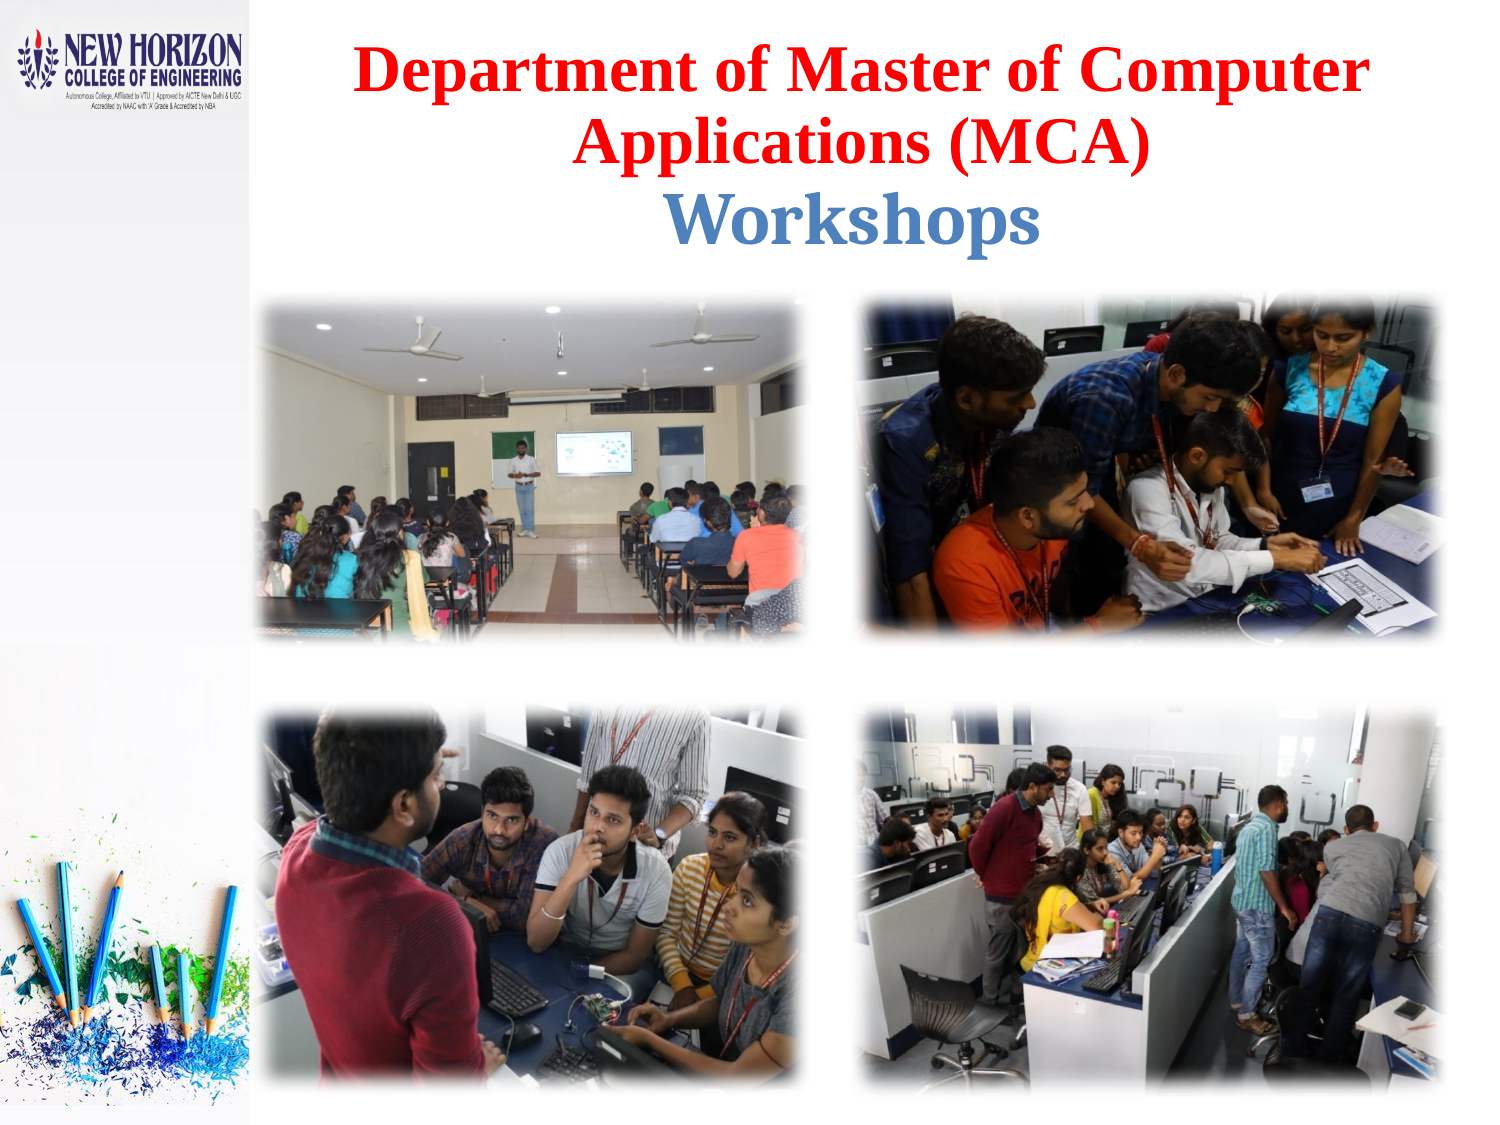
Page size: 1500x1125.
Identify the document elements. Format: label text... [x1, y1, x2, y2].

text_box Workshops [543, 162, 1163, 268]
title Department of Master of Computer Applications (MCA) [249, 12, 1475, 200]
picture [0, 0, 1500, 1125]
